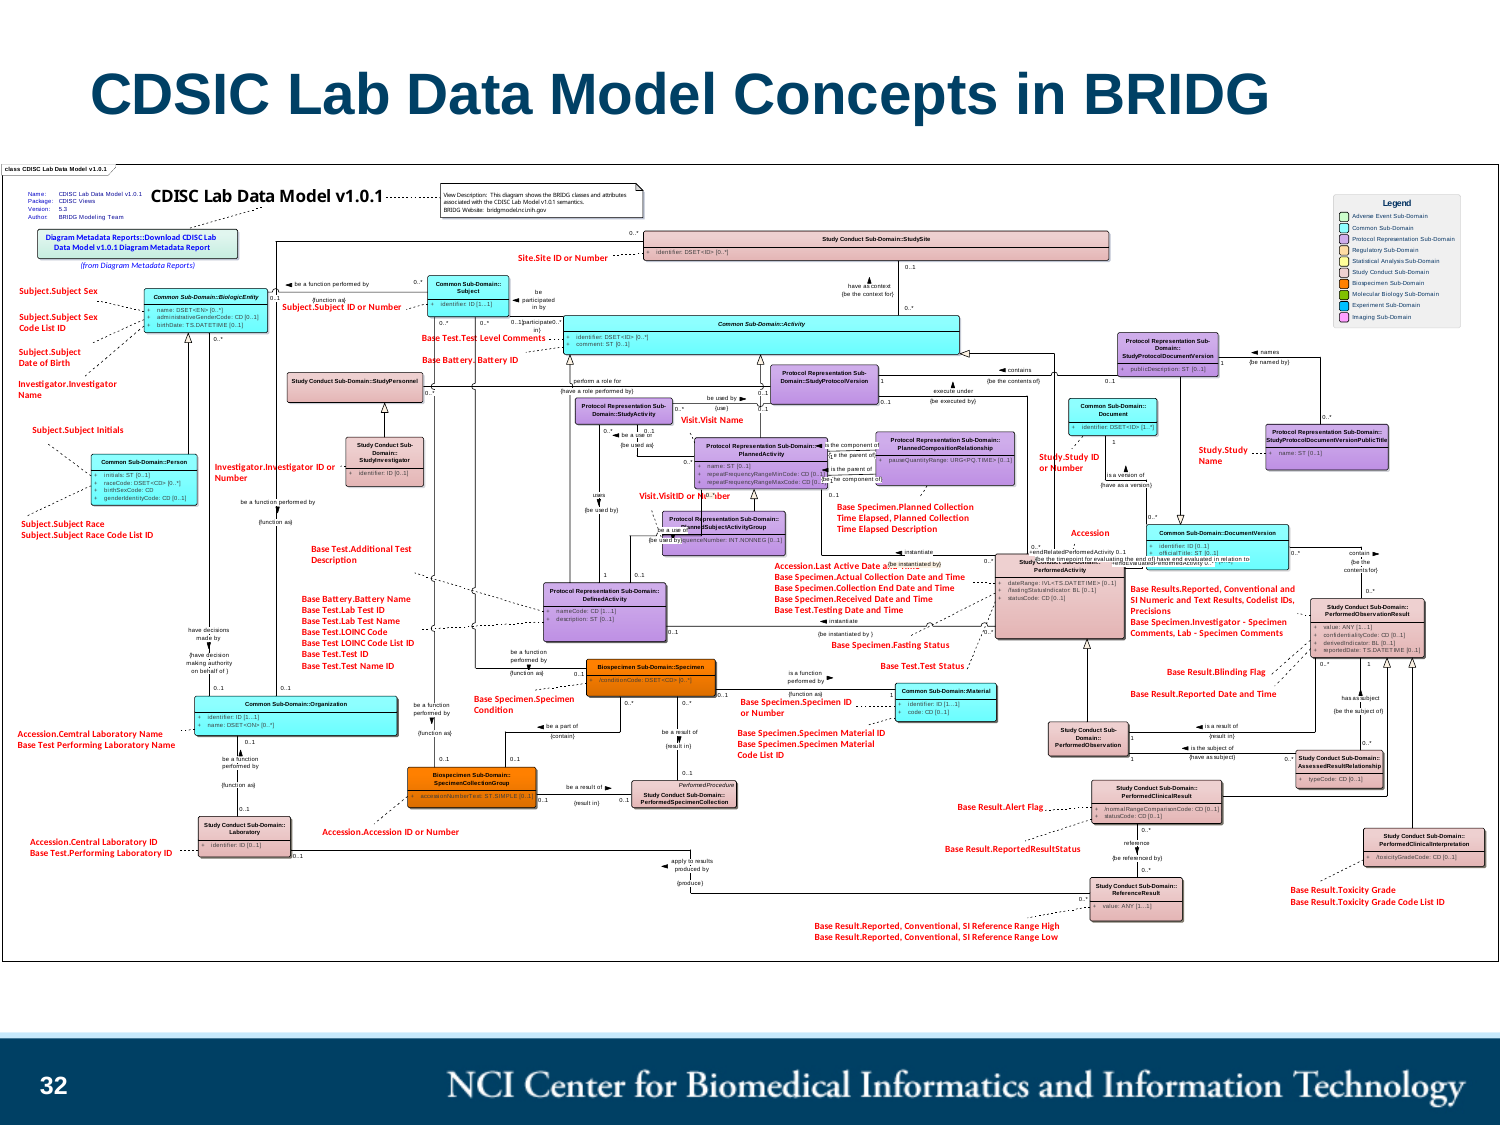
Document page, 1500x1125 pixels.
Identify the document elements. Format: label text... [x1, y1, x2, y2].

picture [0, 0, 1500, 1125]
slide_number 32 [24, 1054, 113, 1115]
title CDSIC Lab Data Model Concepts in BRIDG [75, 45, 1425, 138]
